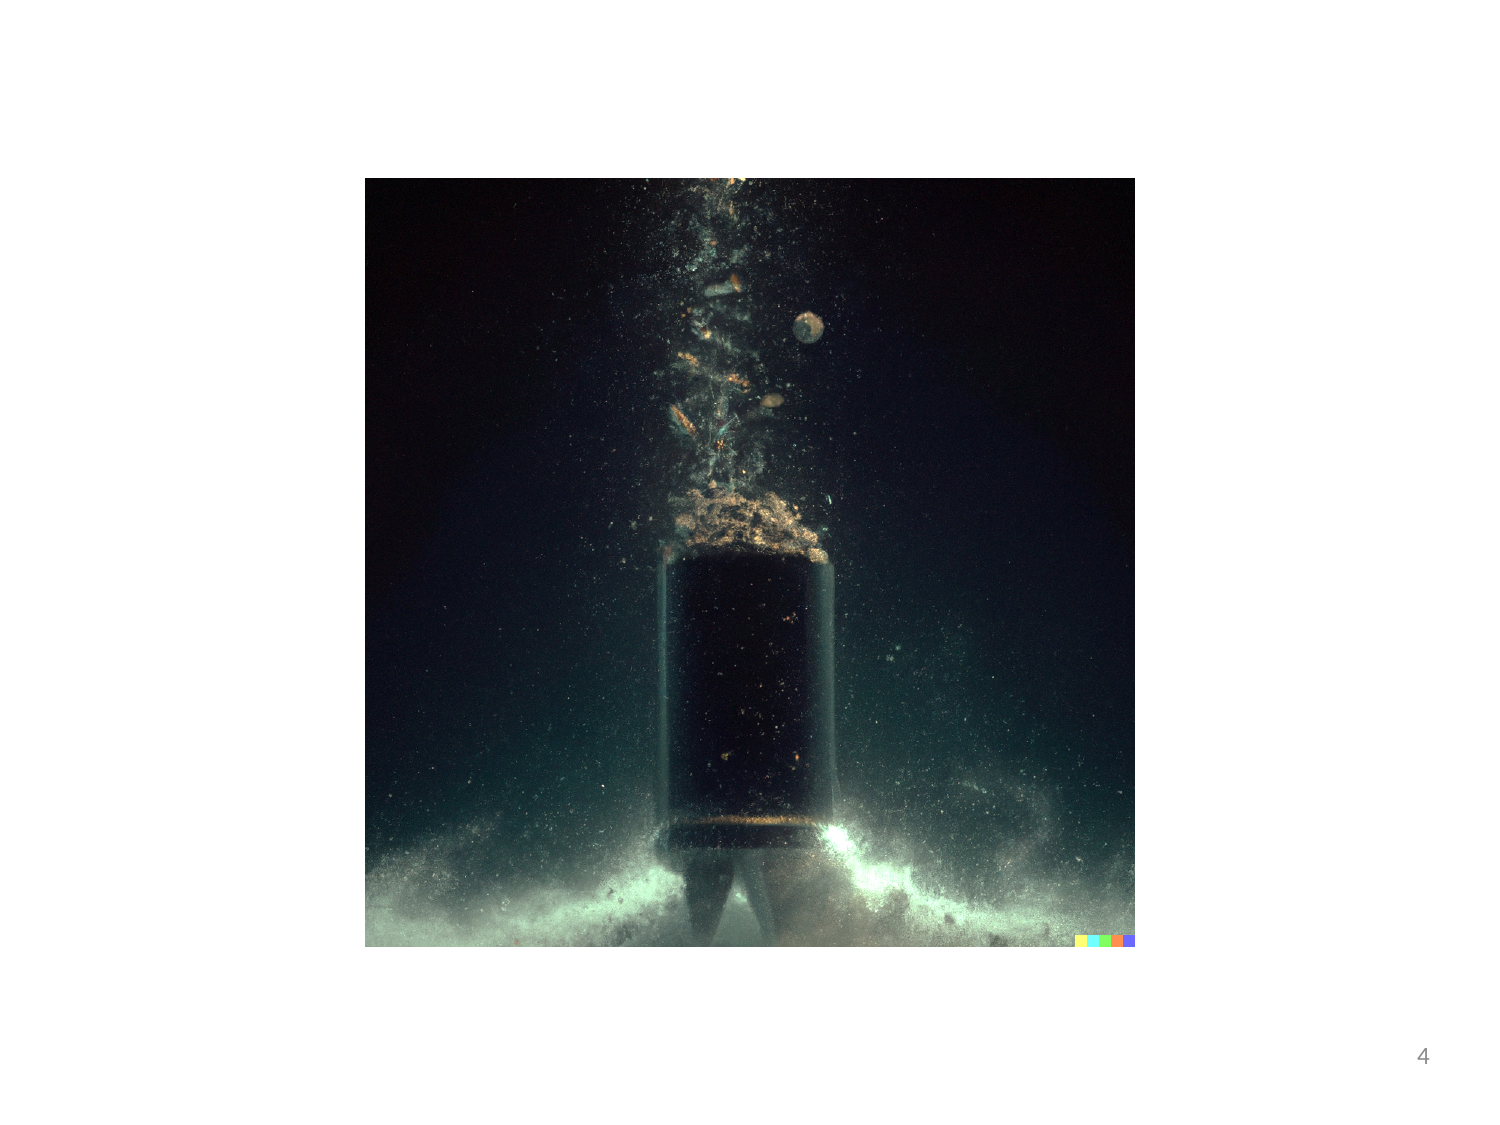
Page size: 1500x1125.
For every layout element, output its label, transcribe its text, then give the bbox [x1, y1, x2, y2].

slide_number 4 [1379, 1024, 1445, 1085]
picture [365, 178, 1135, 947]
